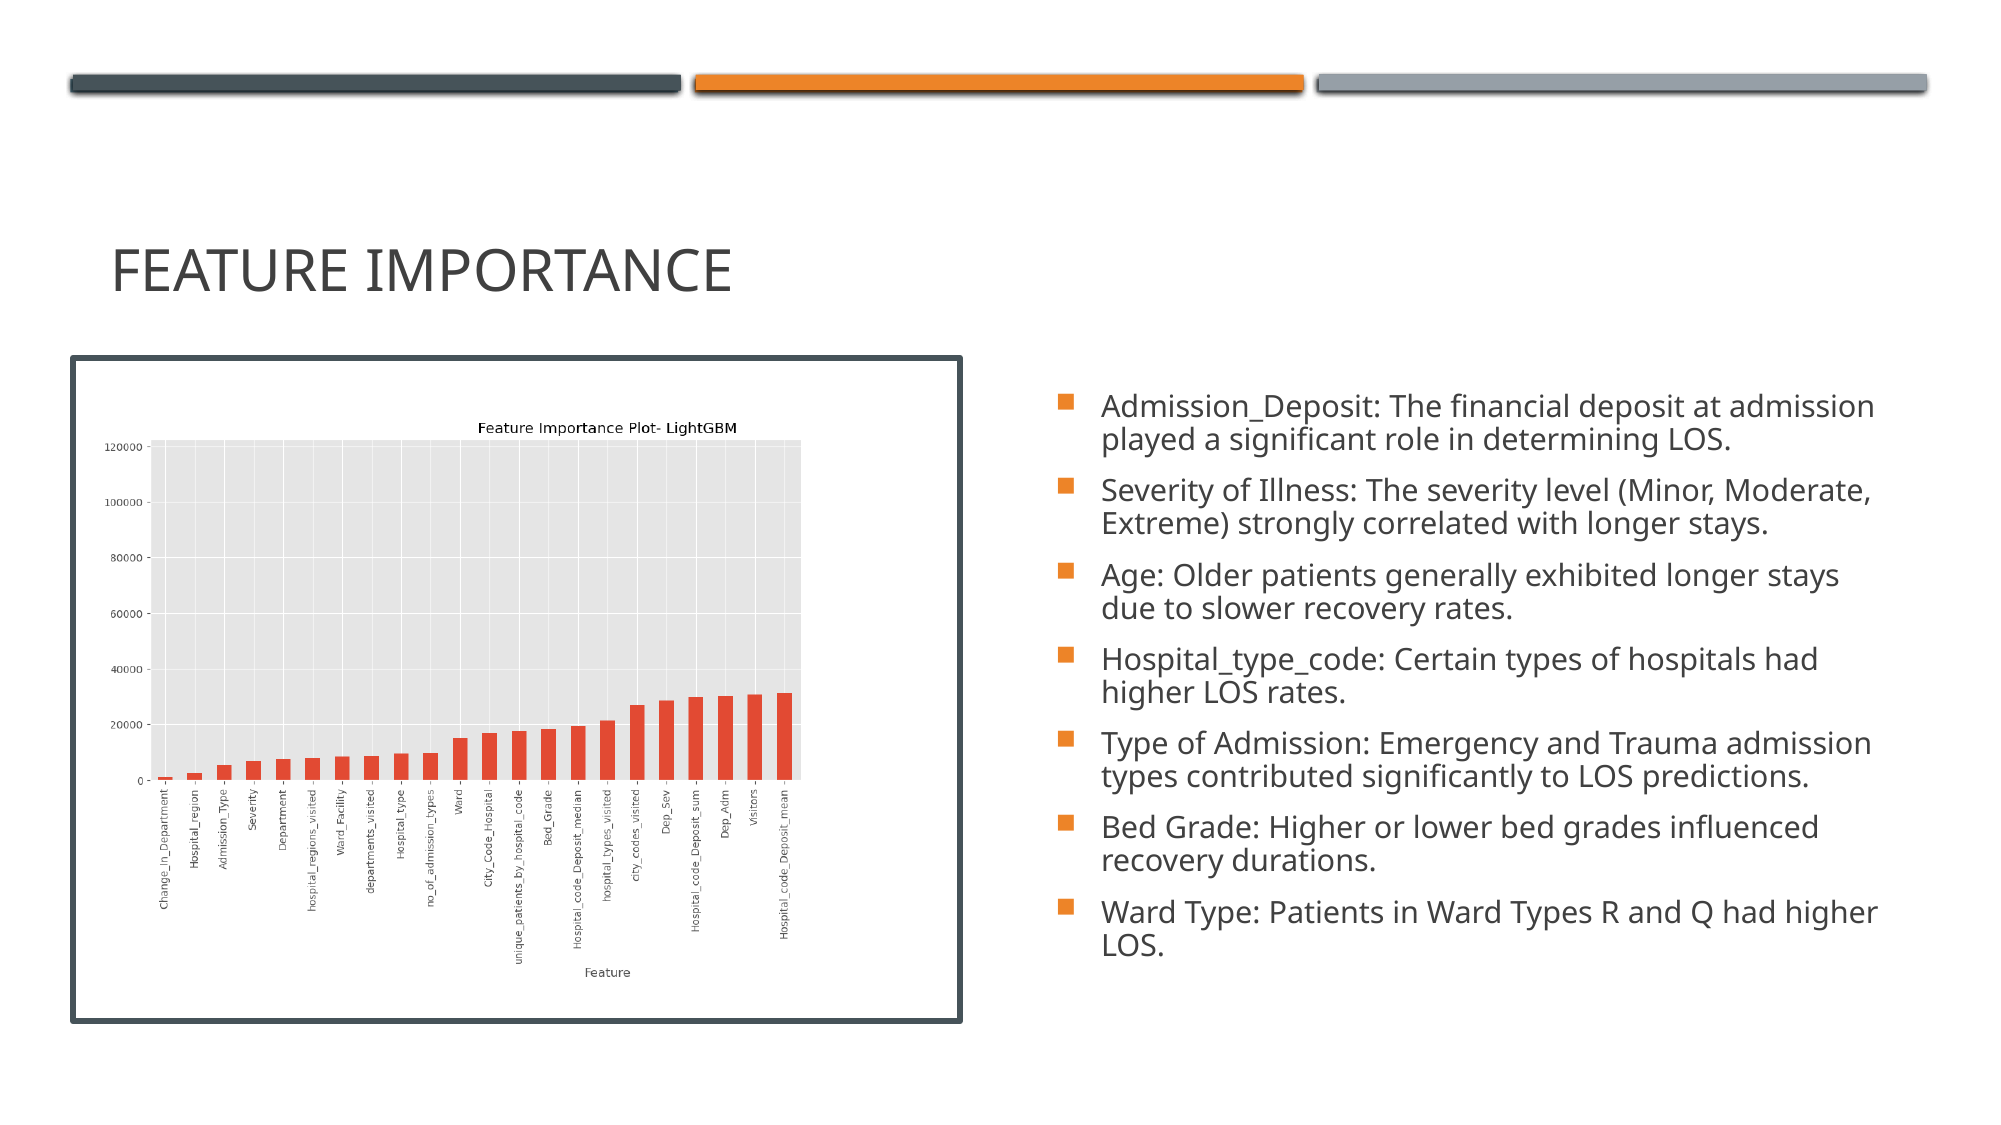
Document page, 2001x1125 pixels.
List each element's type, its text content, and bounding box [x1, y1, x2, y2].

title FEATURE IMPORTANCE [95, 115, 1905, 311]
text_box [72, 74, 682, 92]
picture [99, 384, 934, 995]
text_box Admission_Deposit: The financial deposit at admission played a significant role in determining LOS. Severity of Illness: The severity level (Minor, Moderate, Extreme) strongly correlated with longer stays. Age: Older patients generally exhibited longer stays due to slower recovery rates. Hospital_type_code: Certain types of hospitals had higher LOS rates. Type of Admission: Emergency and Trauma admission types contributed significantly to LOS predictions. Bed Grade: Higher or lower bed grades influenced recovery durations. Ward Type: Patients in Ward Types R and Q had higher LOS. [1040, 383, 1905, 981]
text_box [695, 74, 1304, 91]
text_box [71, 356, 962, 1023]
text_box [1318, 73, 1928, 92]
